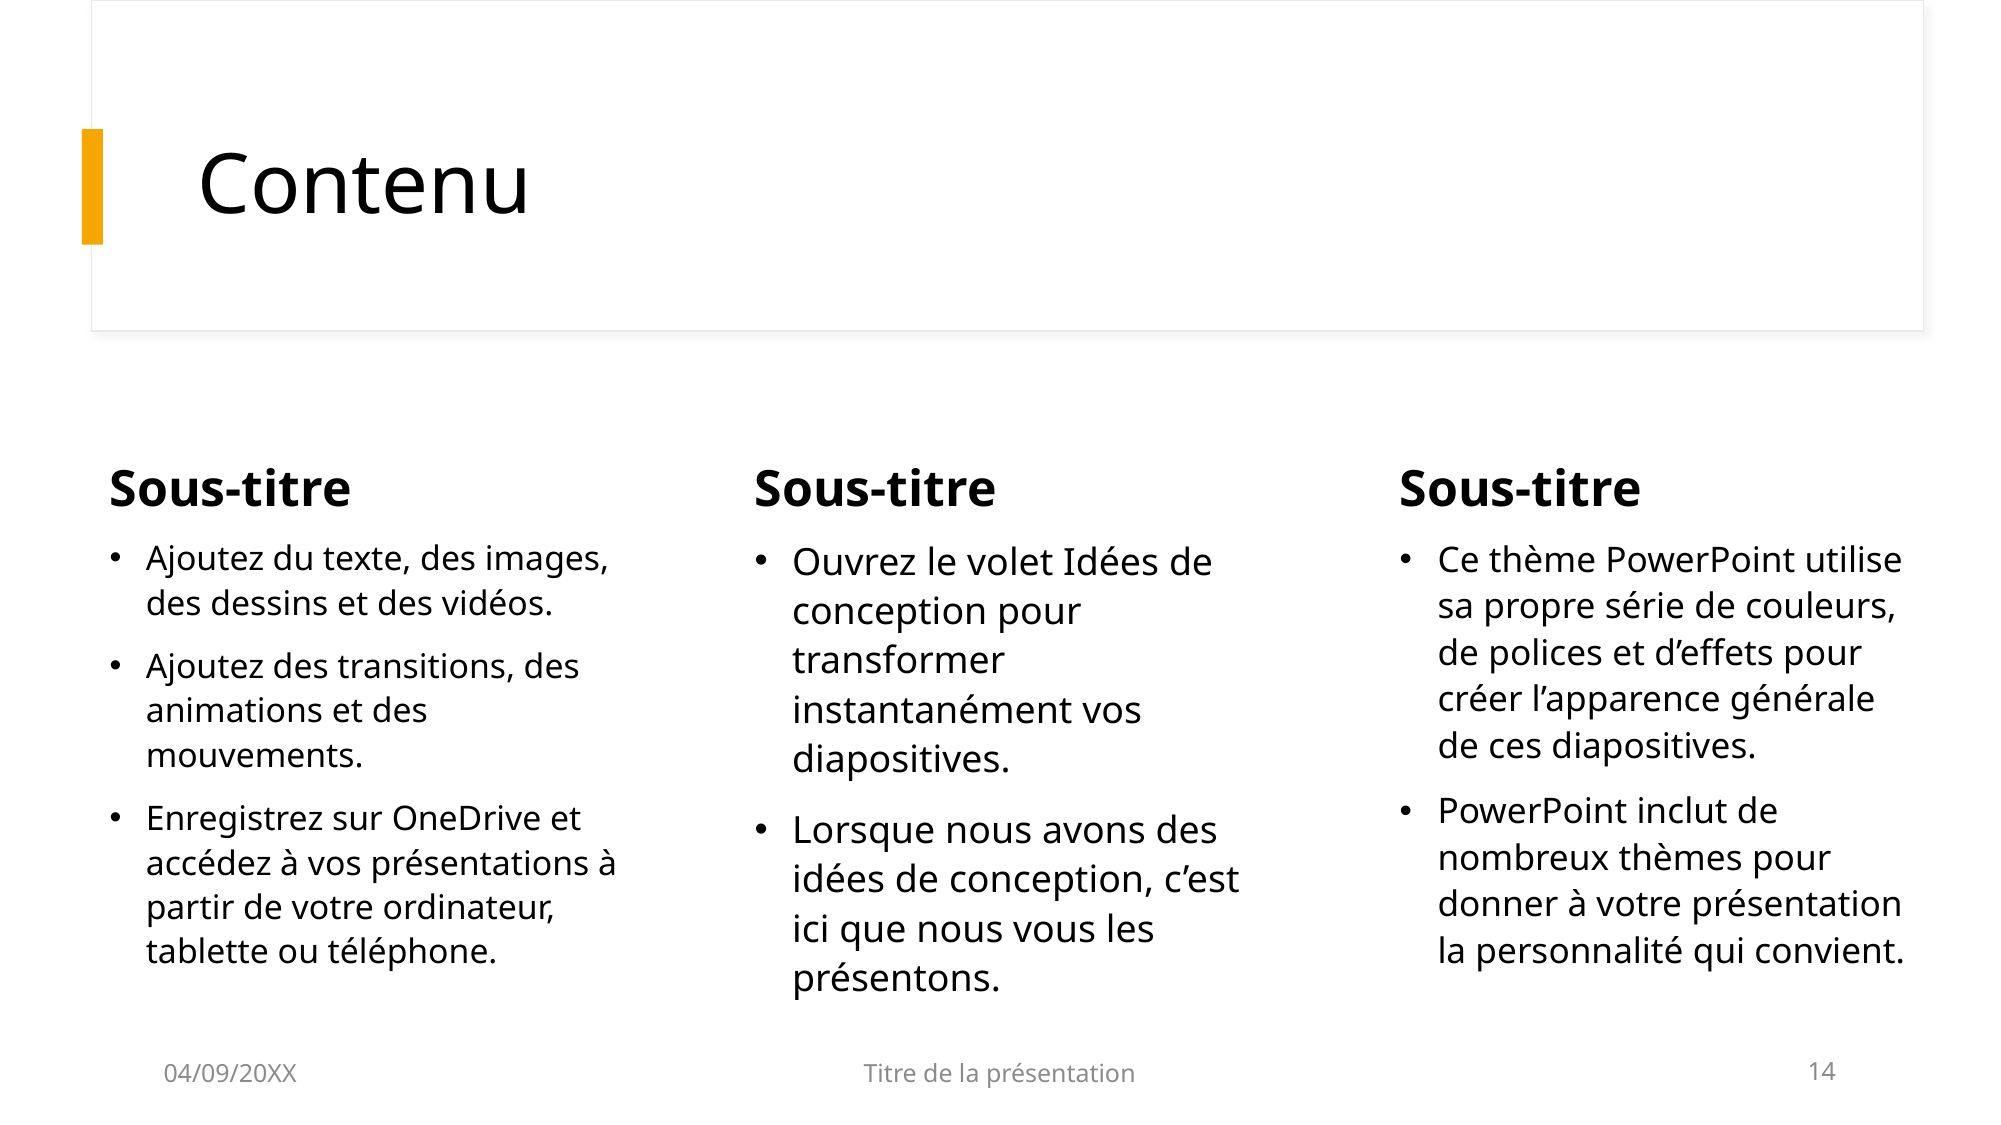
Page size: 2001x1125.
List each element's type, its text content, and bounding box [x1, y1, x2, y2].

list Sous-titre [1384, 389, 1925, 525]
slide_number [148, 1042, 599, 1103]
footer Titre de la présentation [662, 1042, 1338, 1103]
title Contenu [183, 90, 1851, 284]
slide_number 14 [1401, 1042, 1851, 1103]
list Sous-titre [739, 389, 1280, 525]
list Ce thème PowerPoint utilise sa propre série de couleurs, de polices et d’effets pour créer l’apparence générale de ces diapositives. PowerPoint inclut de nombreux thèmes pour donner à votre présentation la personnalité qui convient. [1384, 525, 1925, 1013]
list Sous-titre [94, 389, 635, 525]
list Ajoutez du texte, des images, des dessins et des vidéos. Ajoutez des transitions, des animations et des mouvements. Enregistrez sur OneDrive et accédez à vos présentations à partir de votre ordinateur, tablette ou téléphone. [94, 525, 635, 1013]
list Ouvrez le volet Idées de conception pour transformer instantanément vos diapositives. Lorsque nous avons des idées de conception, c’est ici que nous vous les présentons. [739, 525, 1280, 1013]
